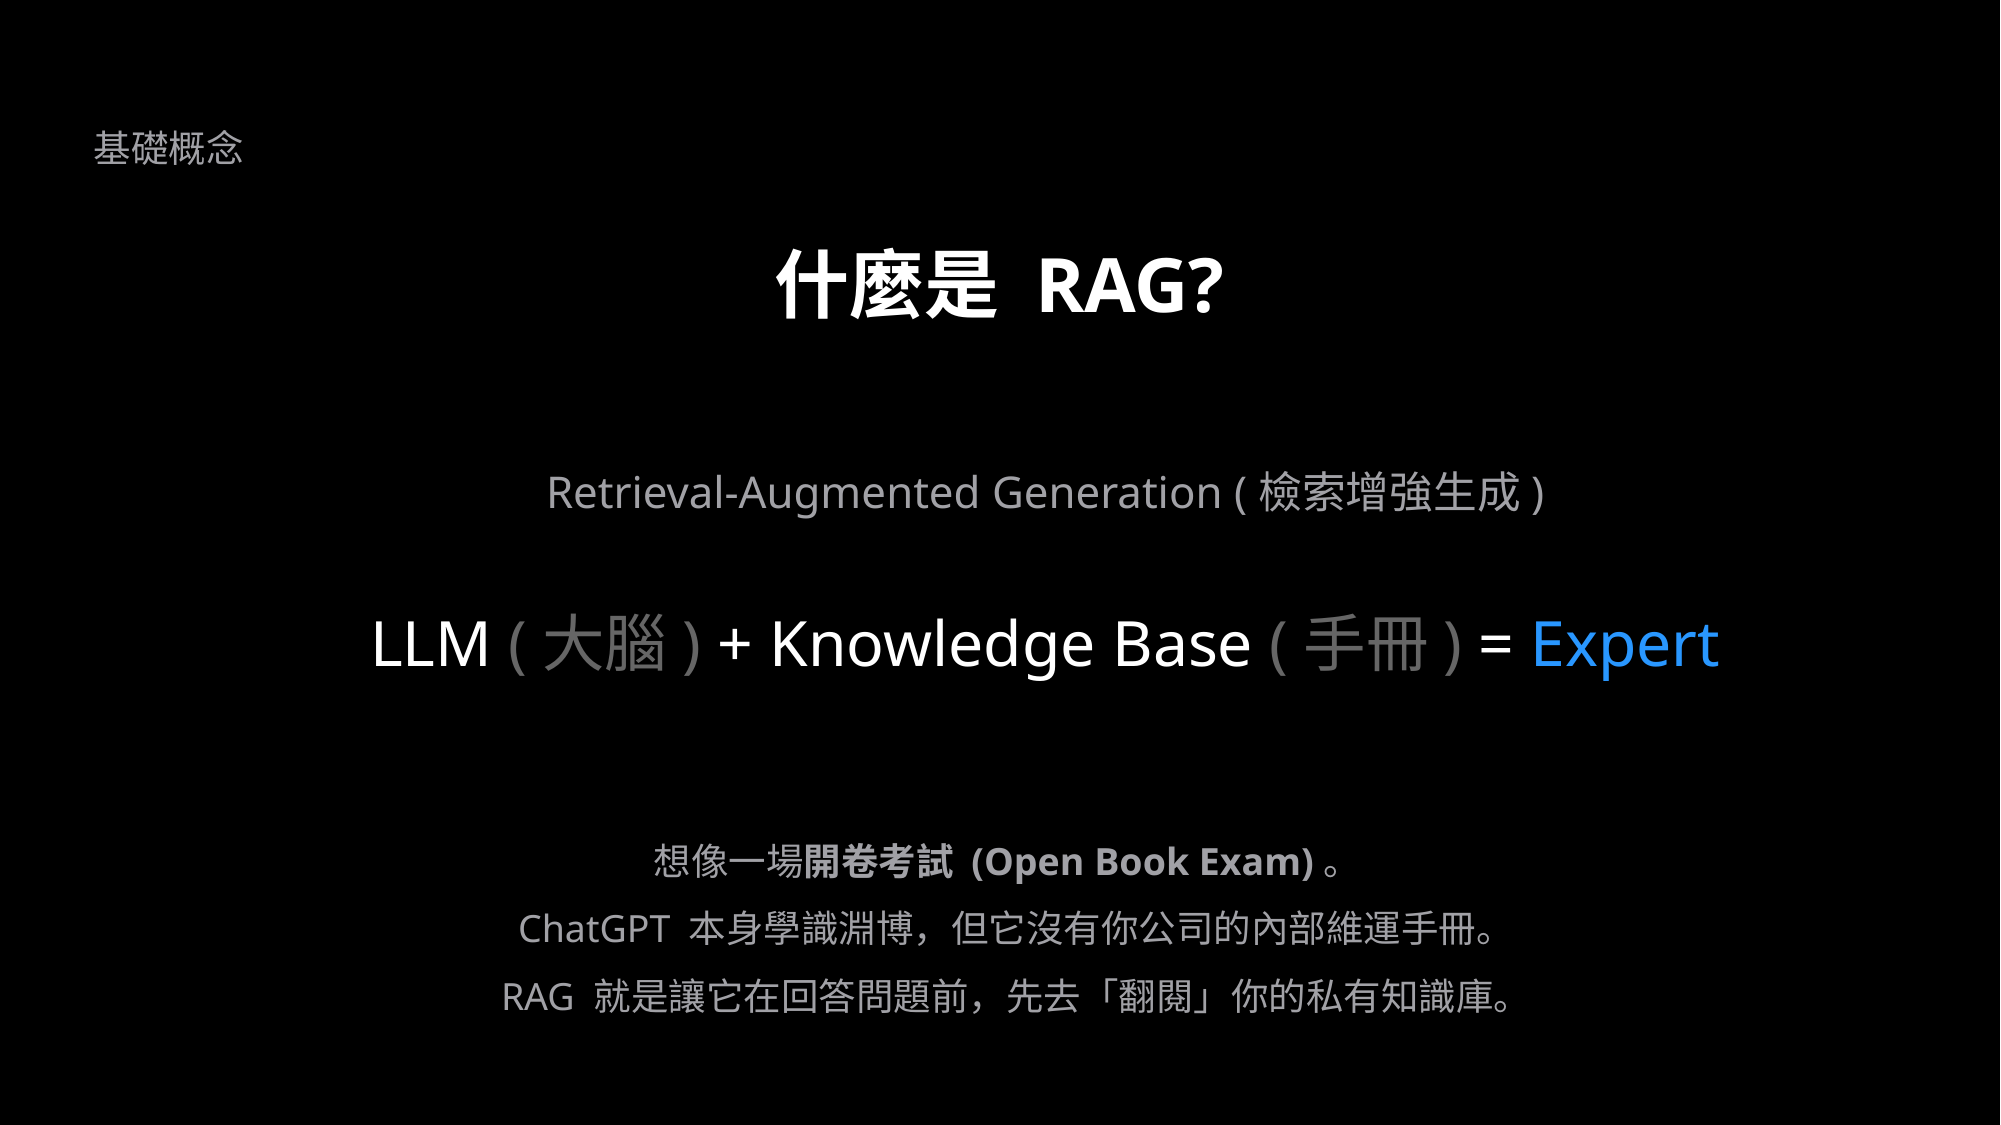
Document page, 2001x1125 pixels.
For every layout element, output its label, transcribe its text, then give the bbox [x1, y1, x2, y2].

text_box Retrieval-Augmented Generation (檢索增強生成) [534, 438, 1557, 518]
text_box 什麼是 RAG? [760, 237, 1240, 328]
text_box 基礎概念 [93, 124, 1997, 170]
text_box LLM (大腦) + Knowledge Base (手冊) = Expert [358, 604, 1733, 755]
text_box 想像一場開卷考試 (Open Book Exam)。 ChatGPT 本身學識淵博，但它沒有你公司的內部維運手冊。 RAG 就是讓它在回答問題前，先去「翻閱」你的私有知識庫。 [458, 815, 1557, 1018]
